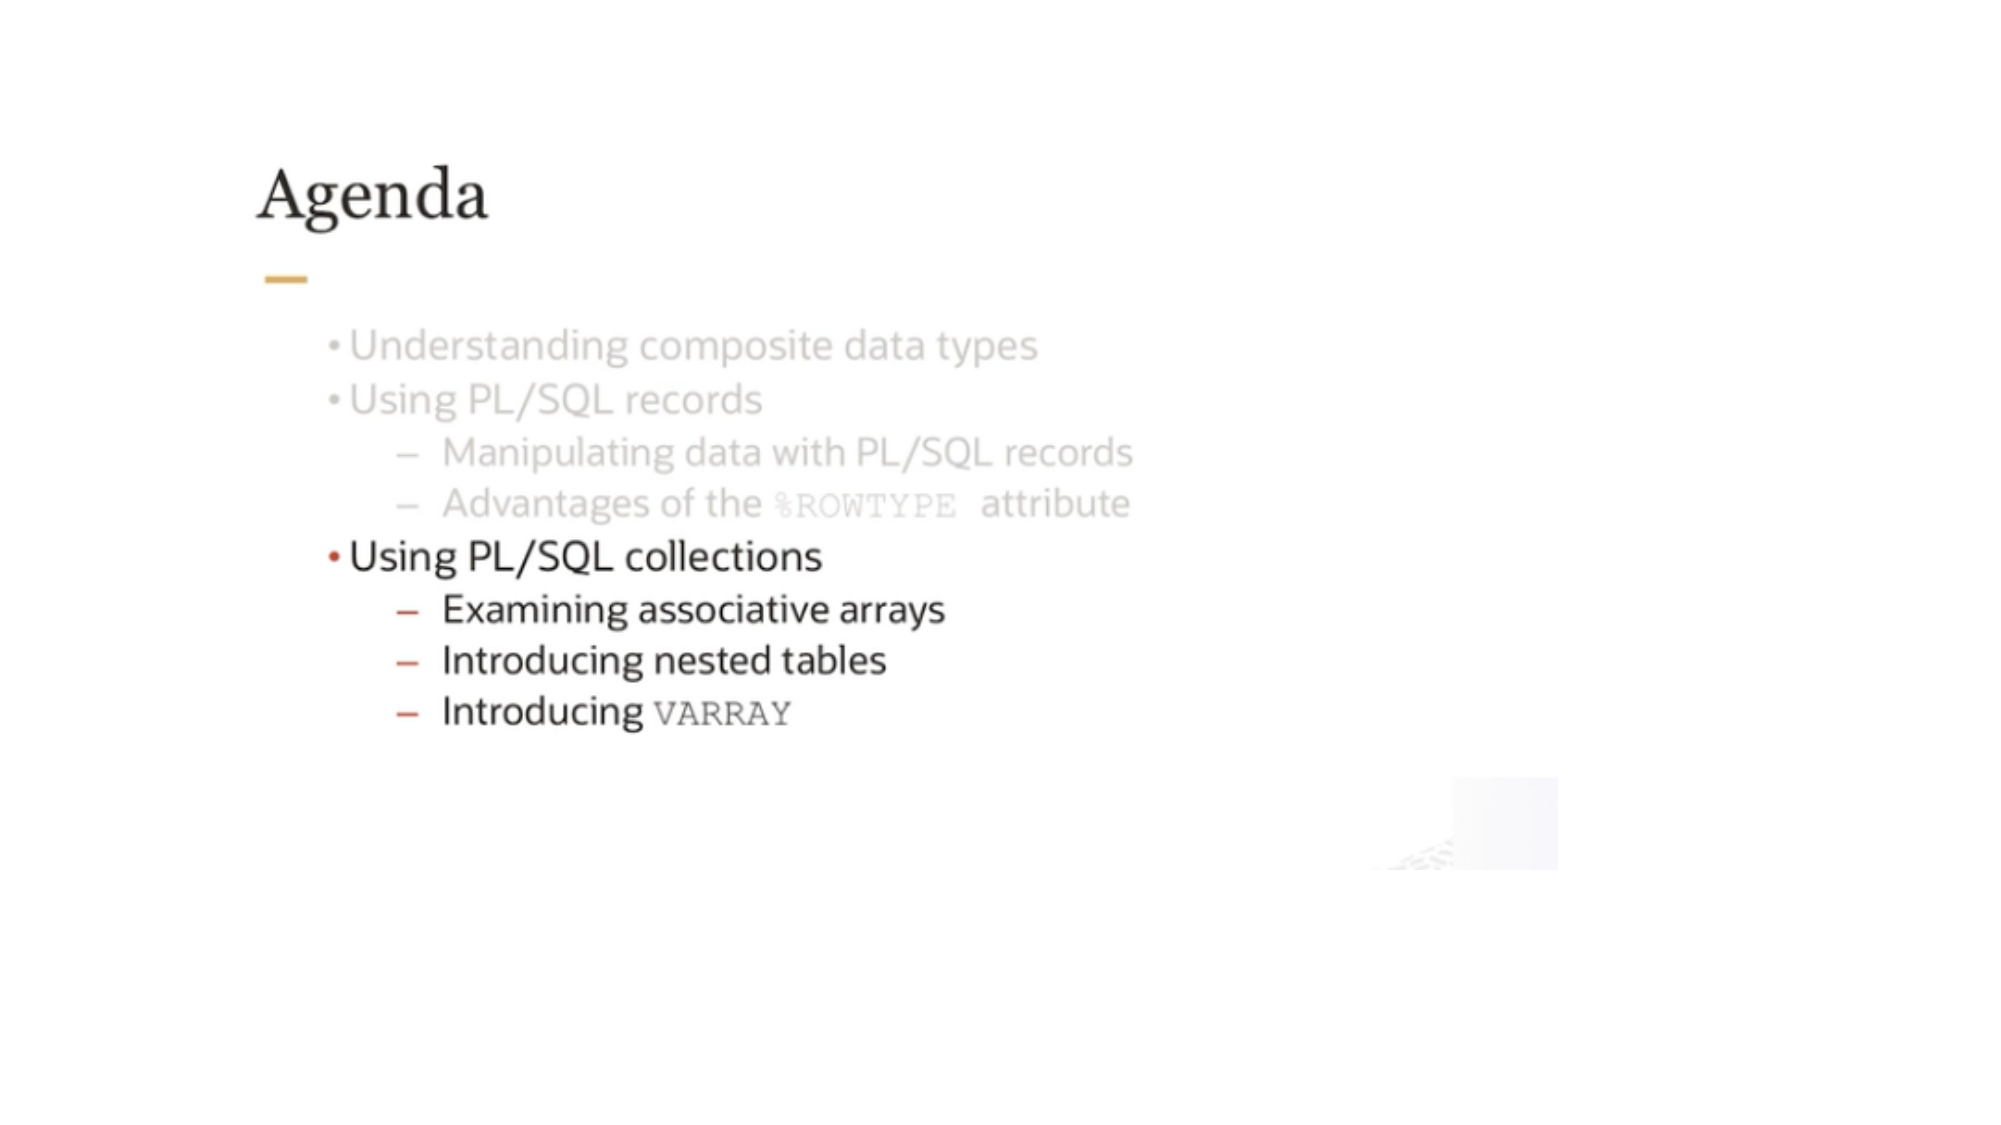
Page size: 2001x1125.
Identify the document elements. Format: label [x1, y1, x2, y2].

picture [236, 142, 1558, 870]
